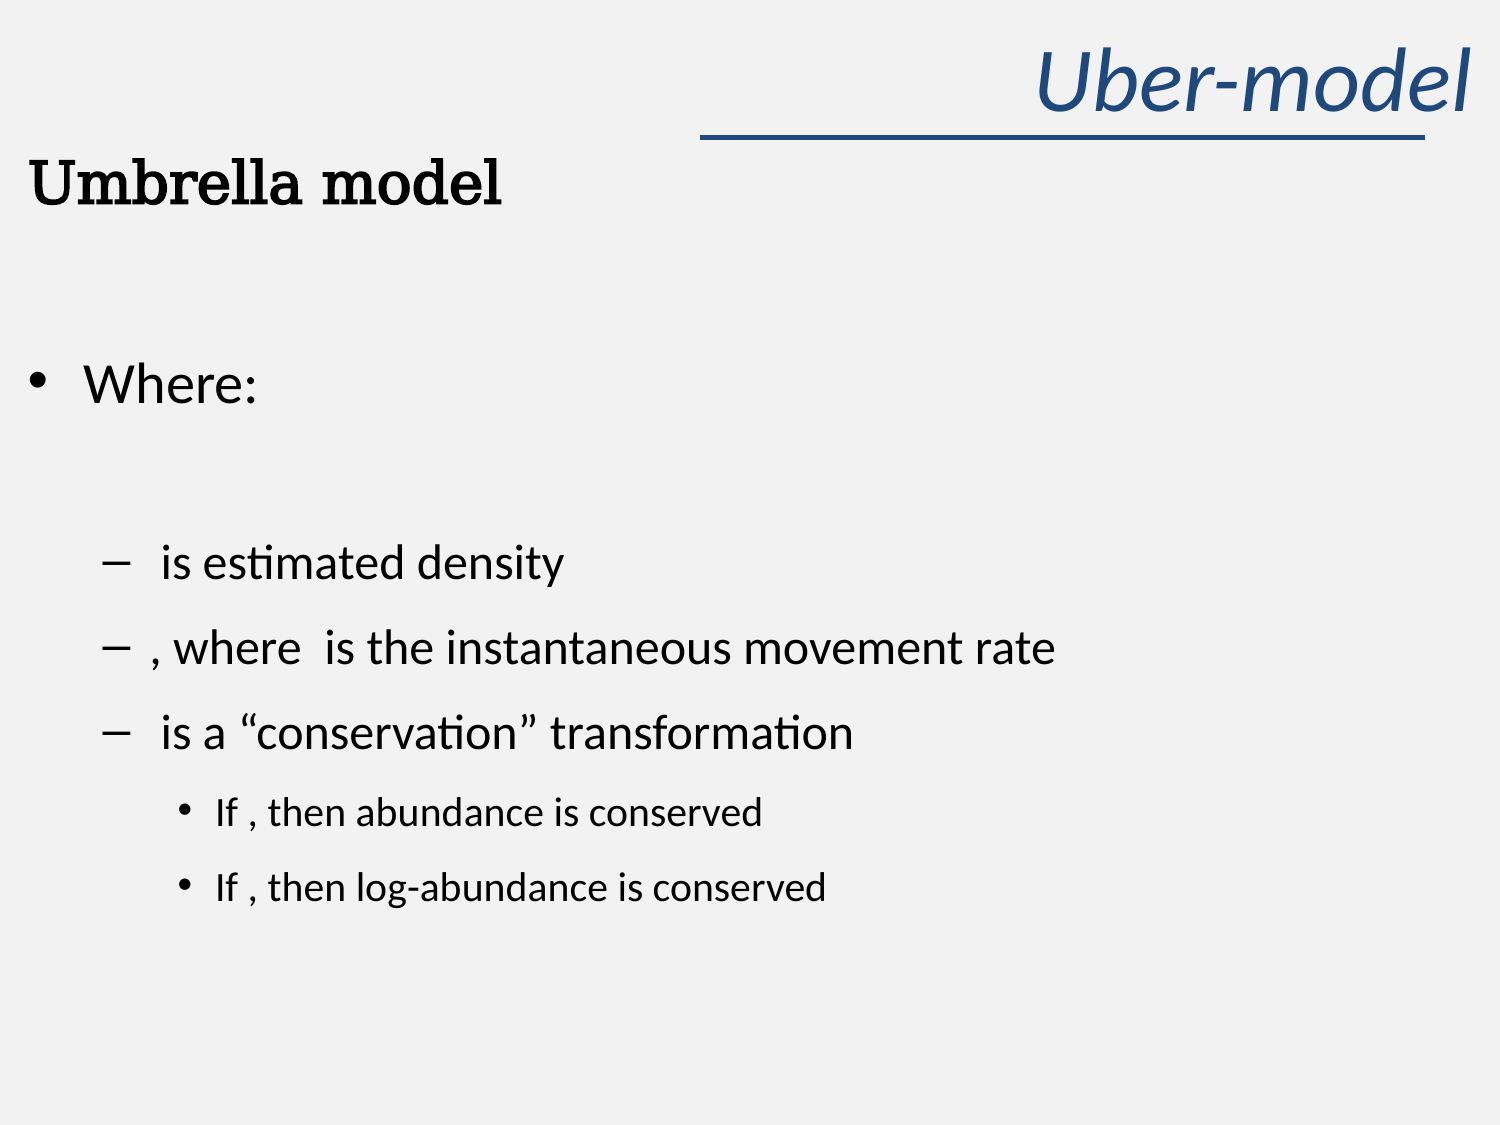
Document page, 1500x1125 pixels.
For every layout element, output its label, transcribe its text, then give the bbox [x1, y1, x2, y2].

title Uber-model [12, 0, 1488, 150]
